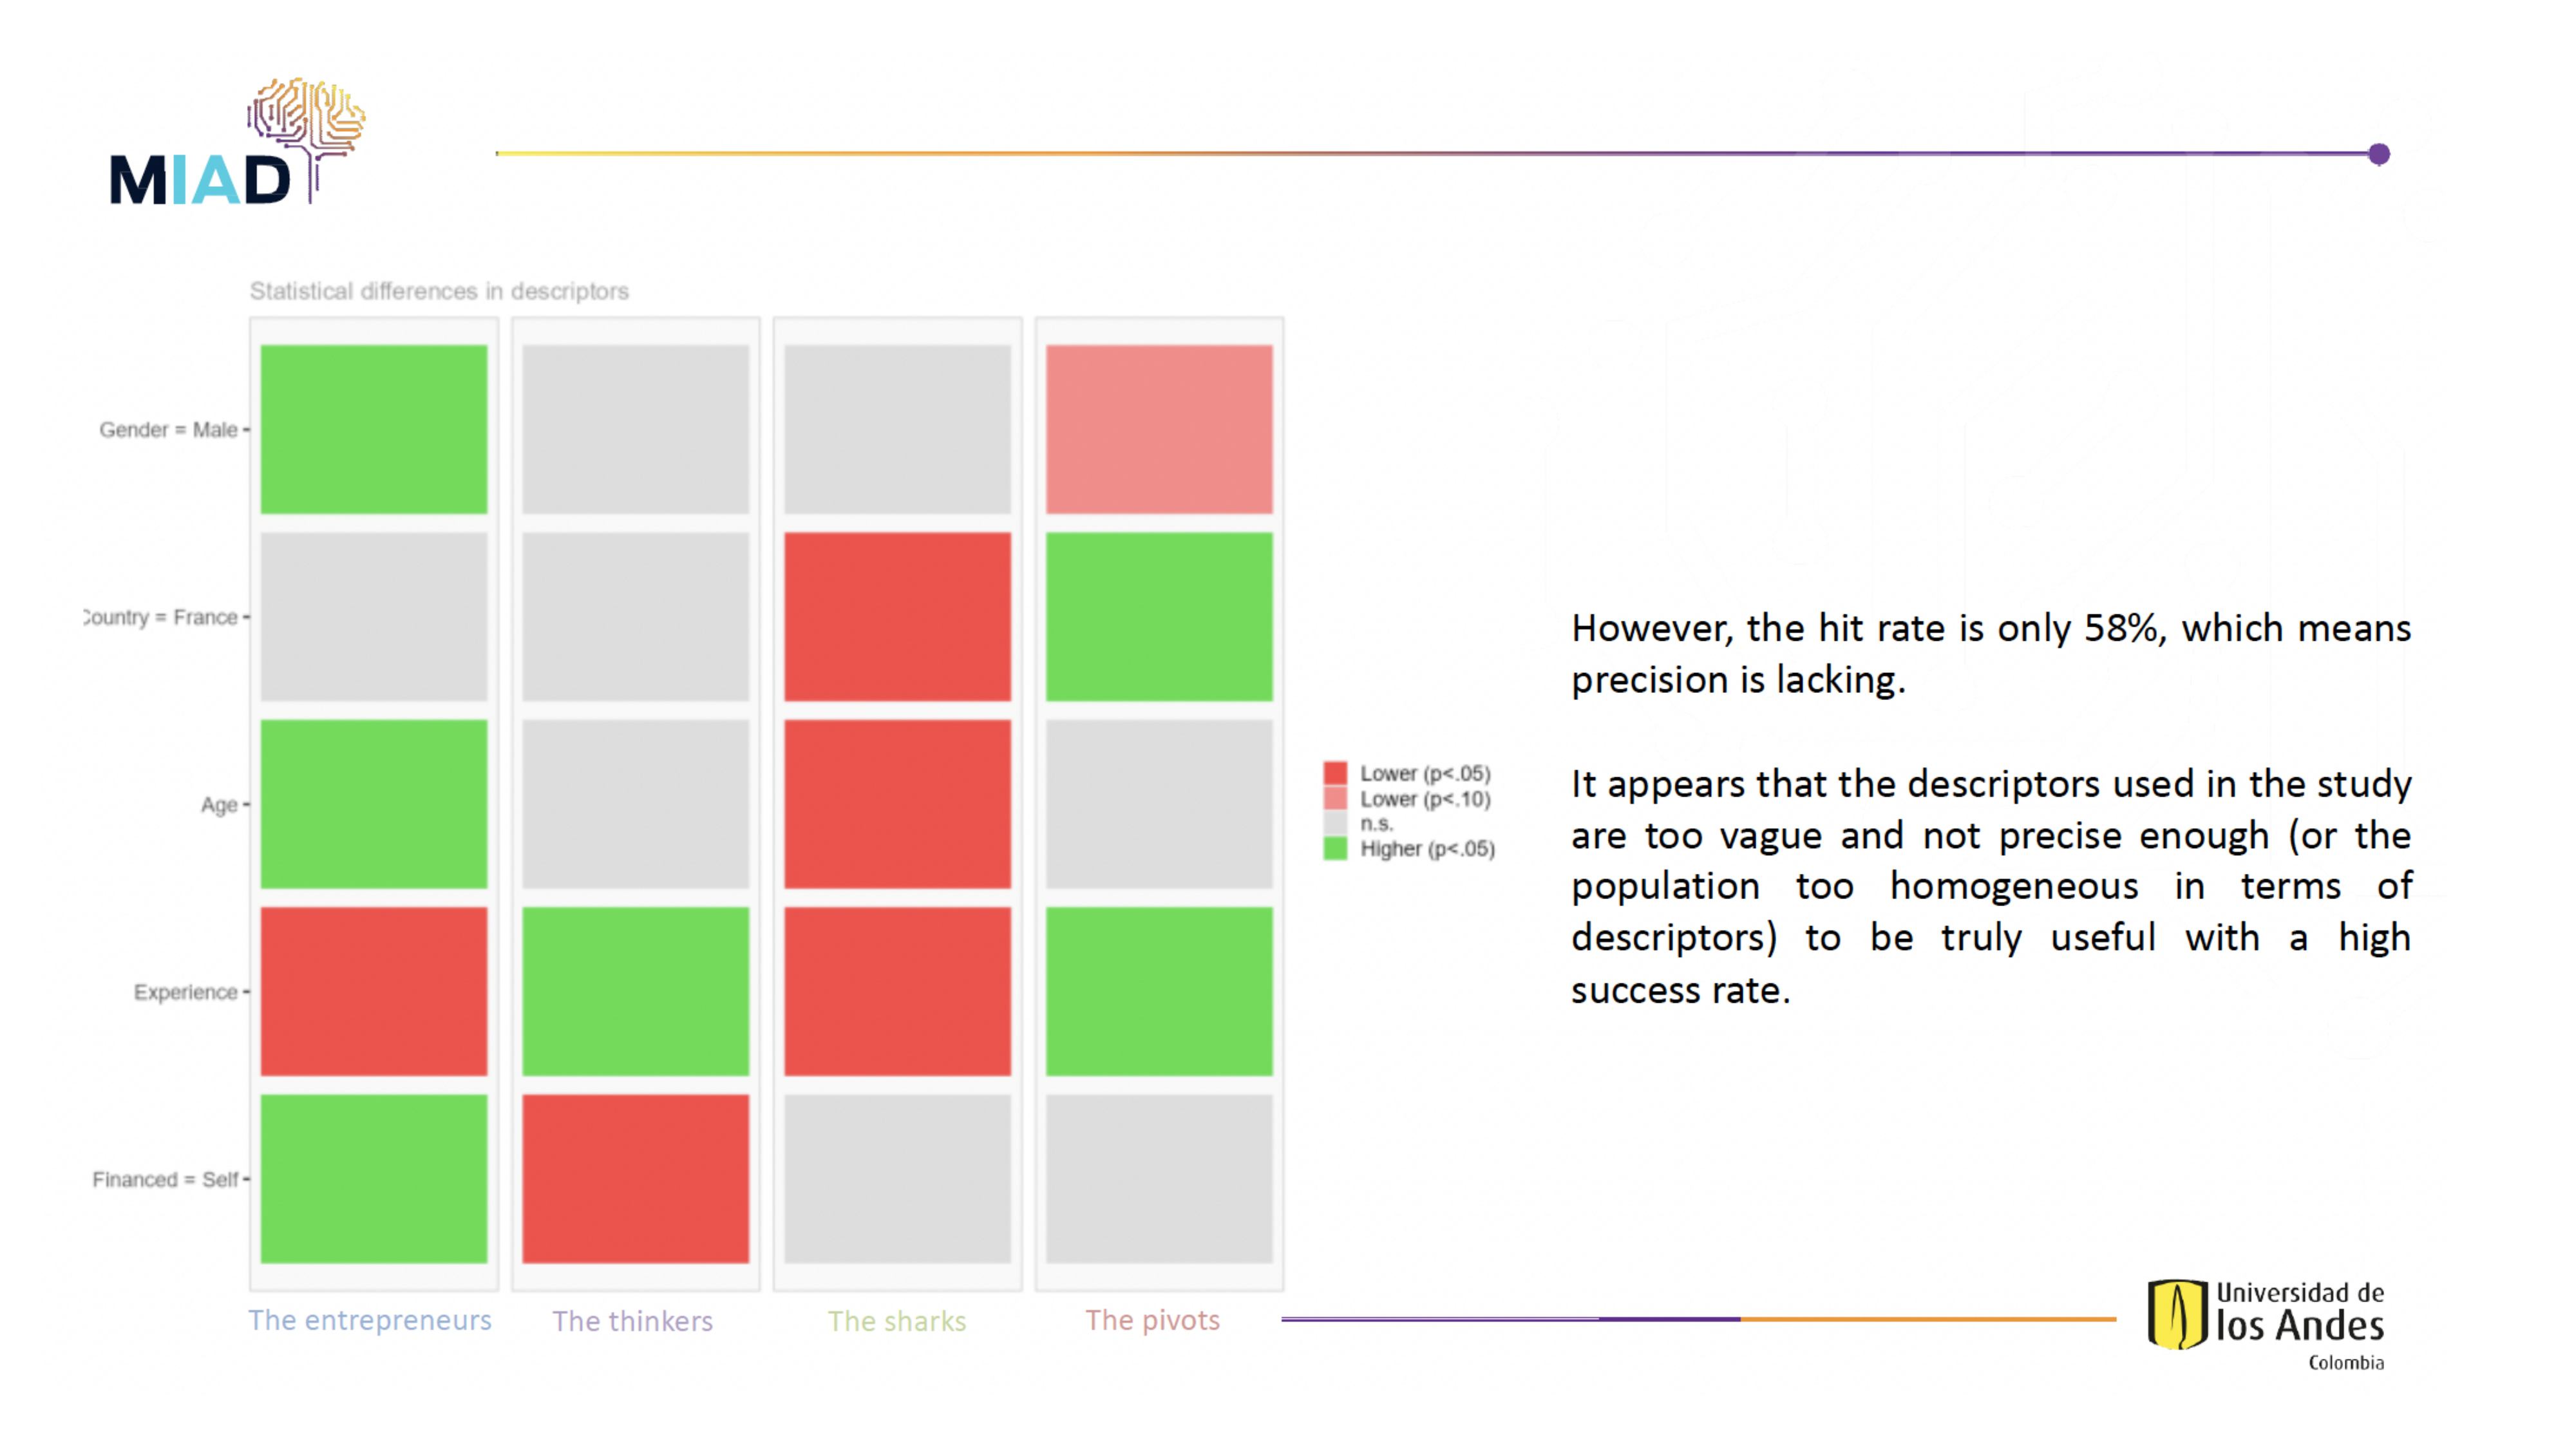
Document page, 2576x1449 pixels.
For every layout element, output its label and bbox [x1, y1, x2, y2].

picture [39, 51, 2447, 1398]
